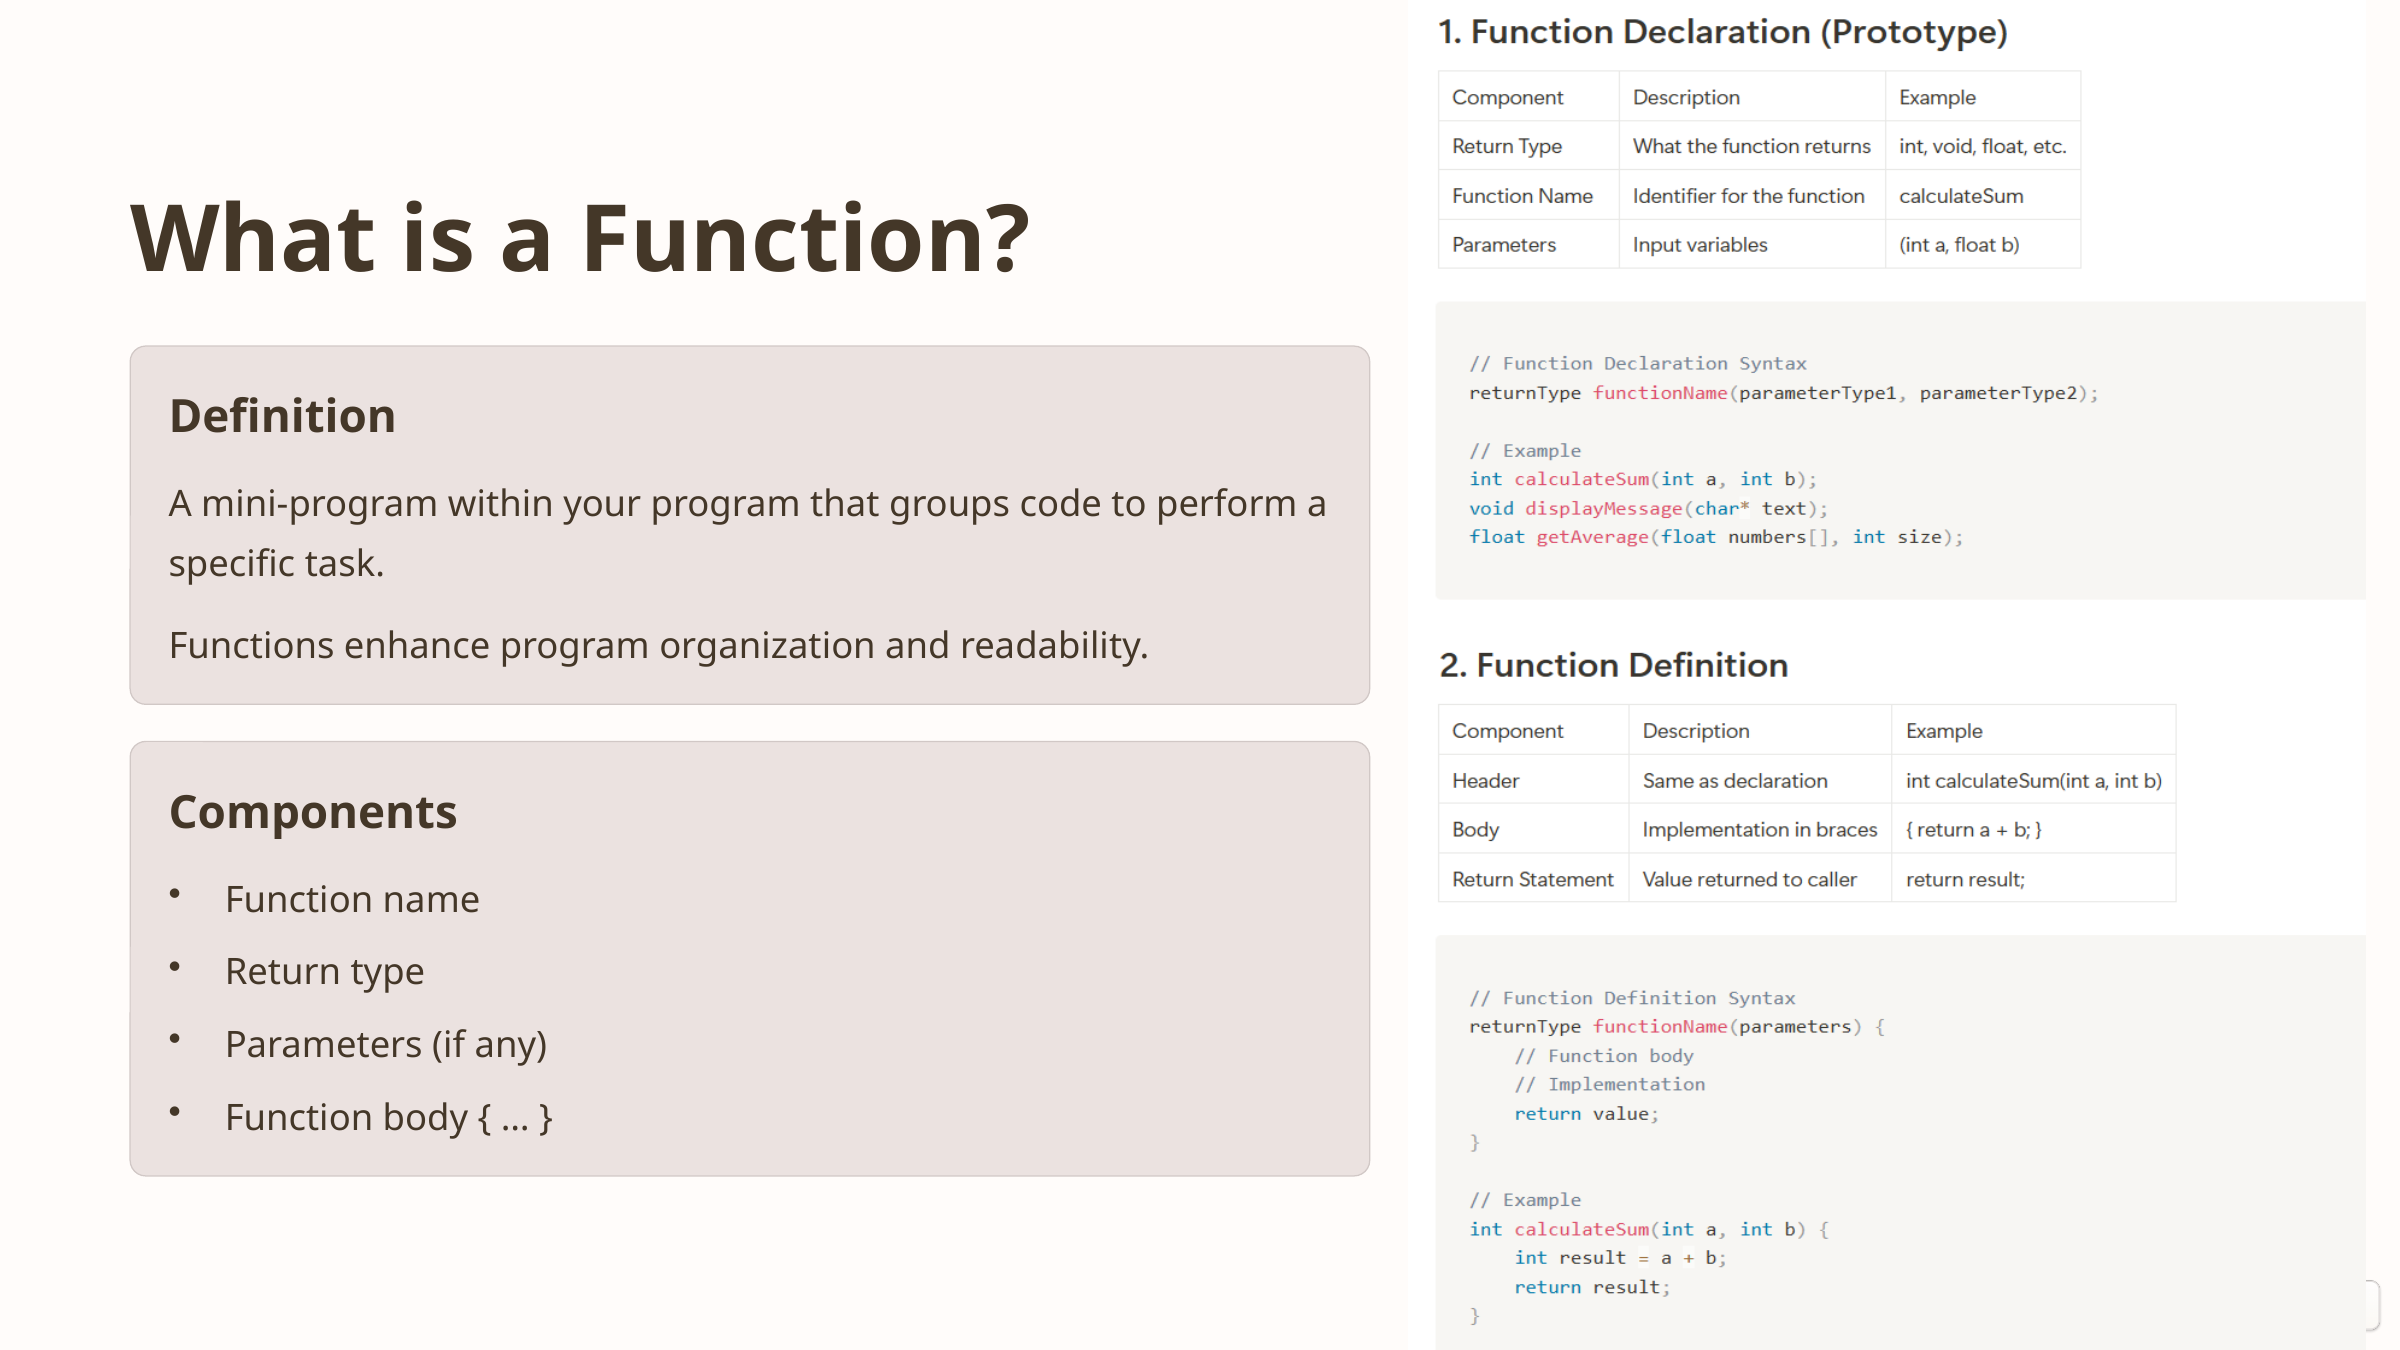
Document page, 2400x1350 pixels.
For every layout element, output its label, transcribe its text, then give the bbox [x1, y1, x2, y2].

picture [1408, 0, 2389, 1350]
text_box Definition [168, 384, 634, 443]
text_box Return type [168, 932, 1332, 993]
text_box Function body { … } [168, 1077, 1332, 1138]
text_box [130, 346, 1370, 705]
text_box [130, 741, 1370, 1176]
text_box Function name [168, 860, 1332, 920]
text_box Parameters (if any) [168, 1005, 1332, 1065]
text_box A mini-program within your program that groups code to perform a specific task. [168, 464, 1332, 584]
text_box Components [168, 779, 634, 838]
text_box Functions enhance program organization and readability. [168, 606, 1332, 666]
text_box What is a Function? [130, 173, 1061, 291]
